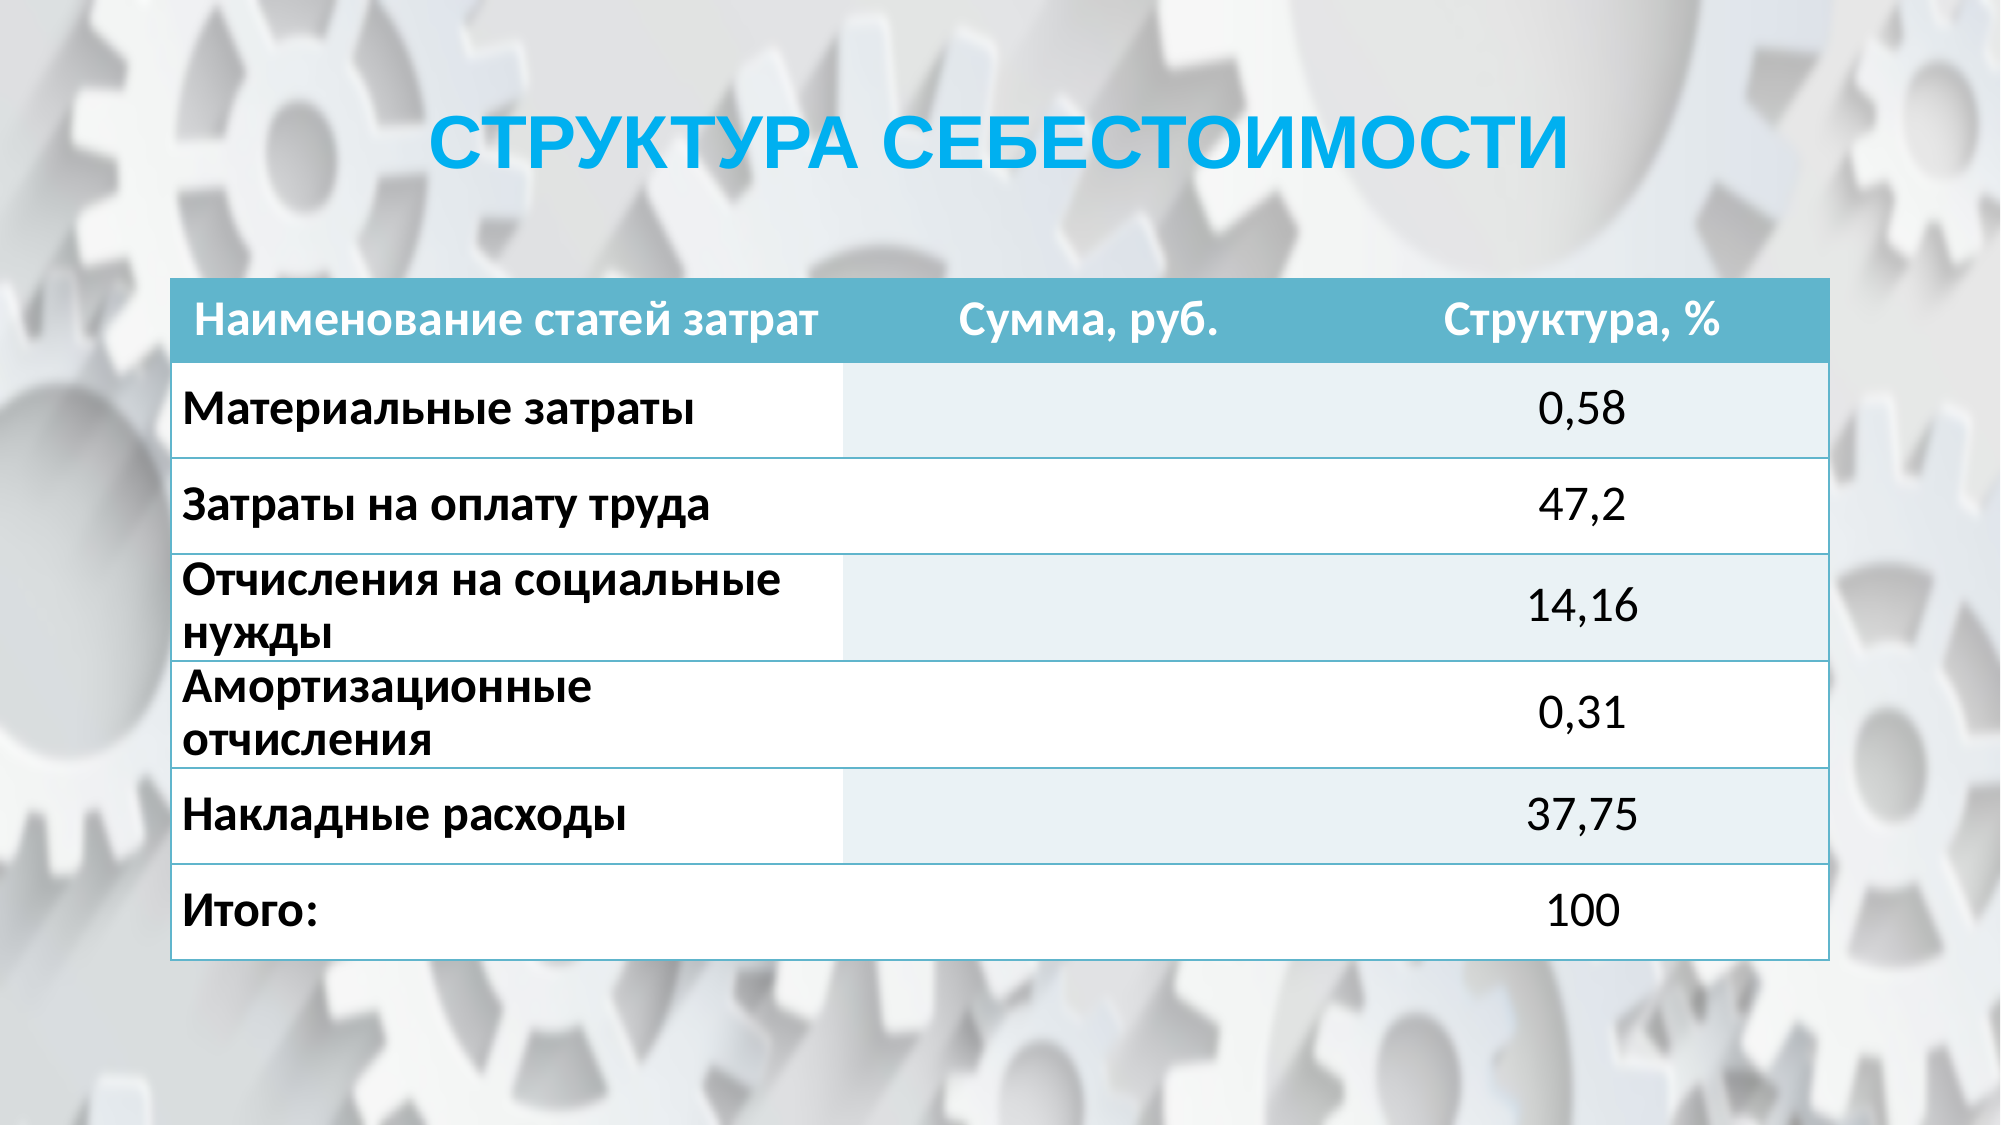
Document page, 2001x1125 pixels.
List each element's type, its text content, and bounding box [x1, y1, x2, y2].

picture [0, 0, 2001, 1125]
text_box Структура себестоимости [31, 37, 1969, 239]
